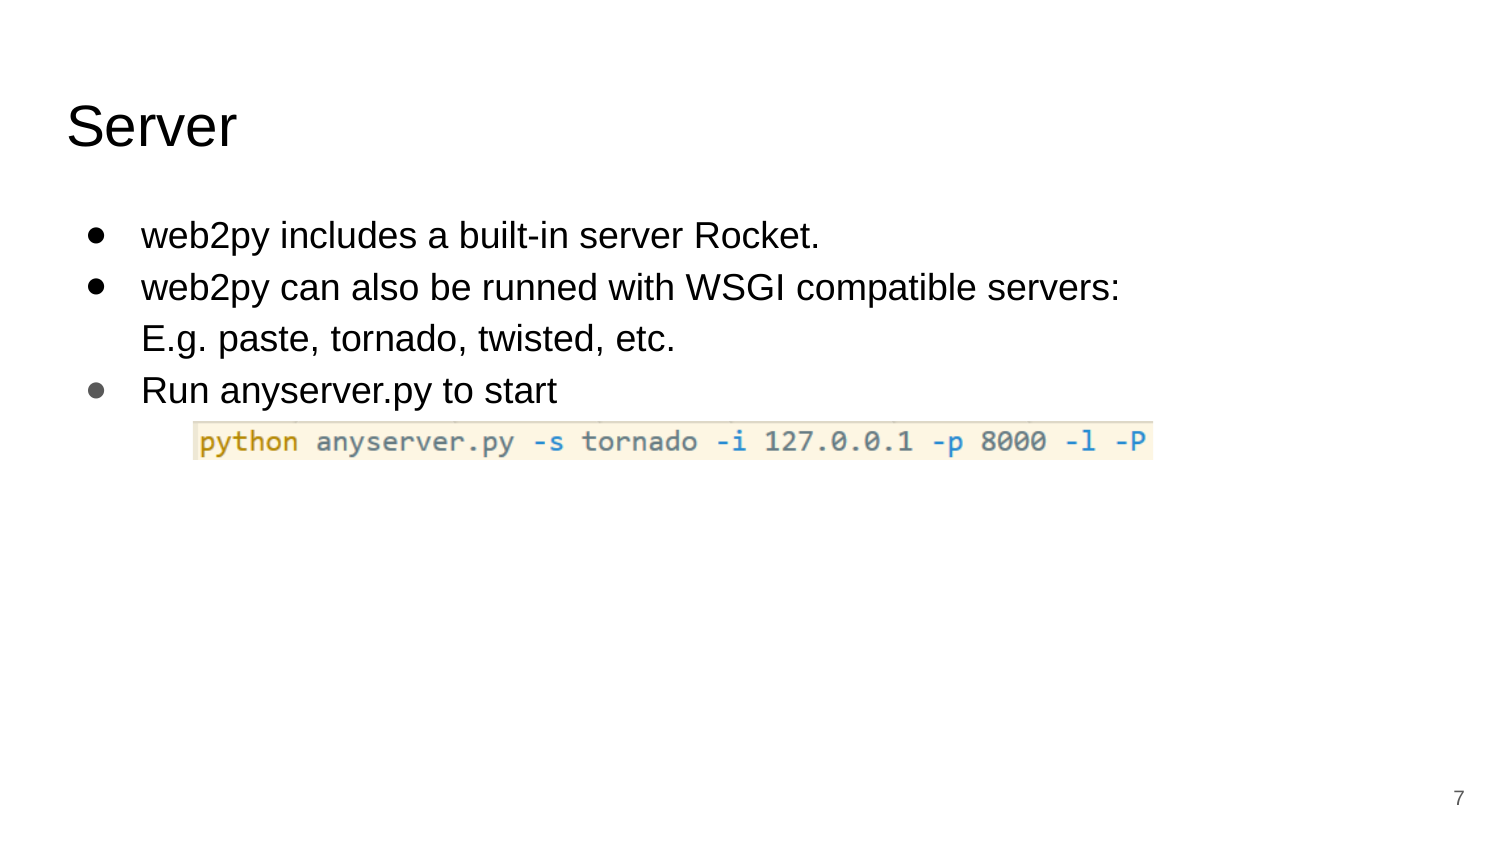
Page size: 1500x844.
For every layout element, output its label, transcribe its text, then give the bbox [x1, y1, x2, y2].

slide_number ‹#› [1389, 764, 1480, 830]
list web2py includes a built-in server Rocket. web2py can also be runned with WSGI compatible servers: E.g. paste, tornado, twisted, etc. Run anyserver.py to start [51, 189, 1449, 750]
picture [192, 421, 1154, 460]
title Server [51, 72, 1449, 167]
